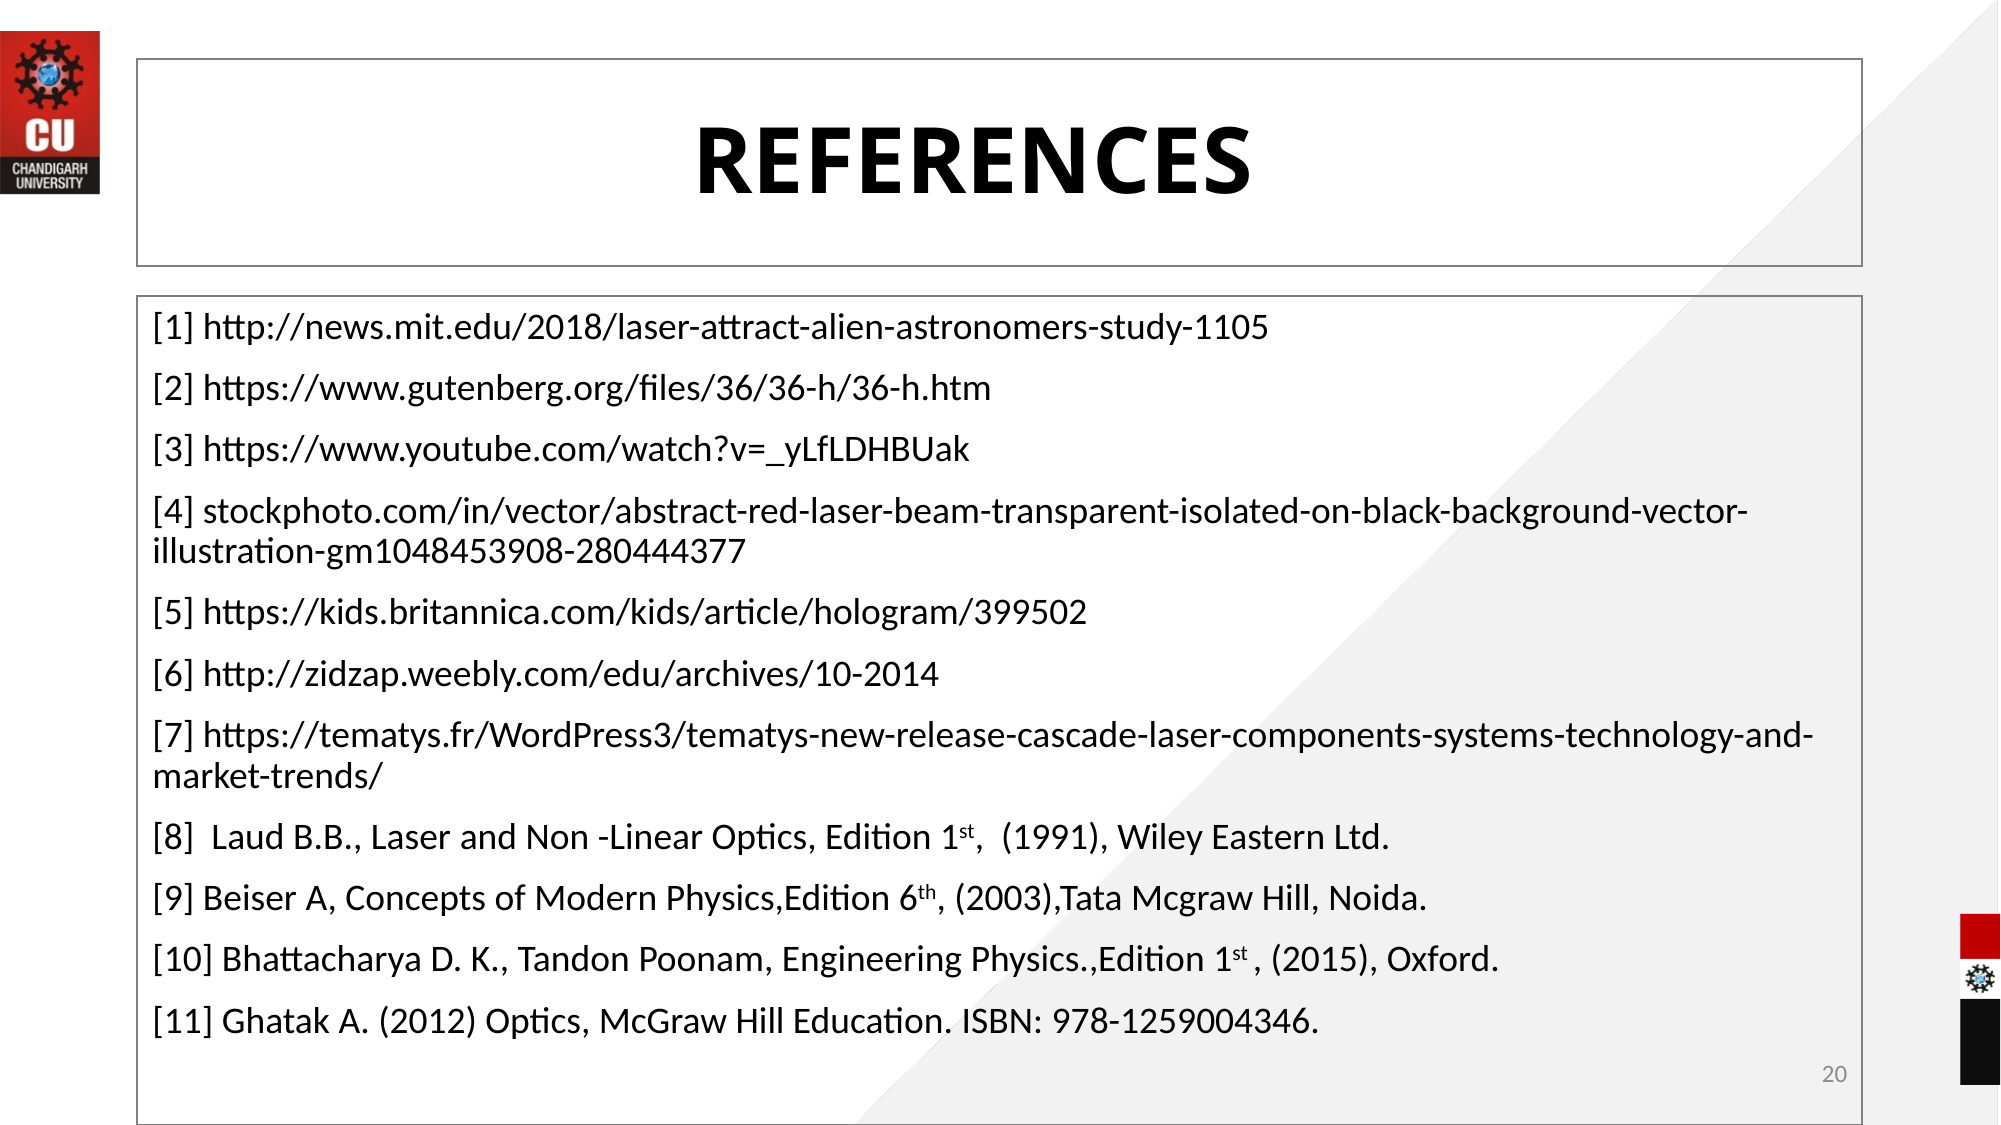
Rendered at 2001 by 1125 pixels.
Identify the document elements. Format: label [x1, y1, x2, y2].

picture [0, 0, 2001, 1125]
text_box [136, 295, 1863, 1125]
text_box [136, 58, 1863, 267]
